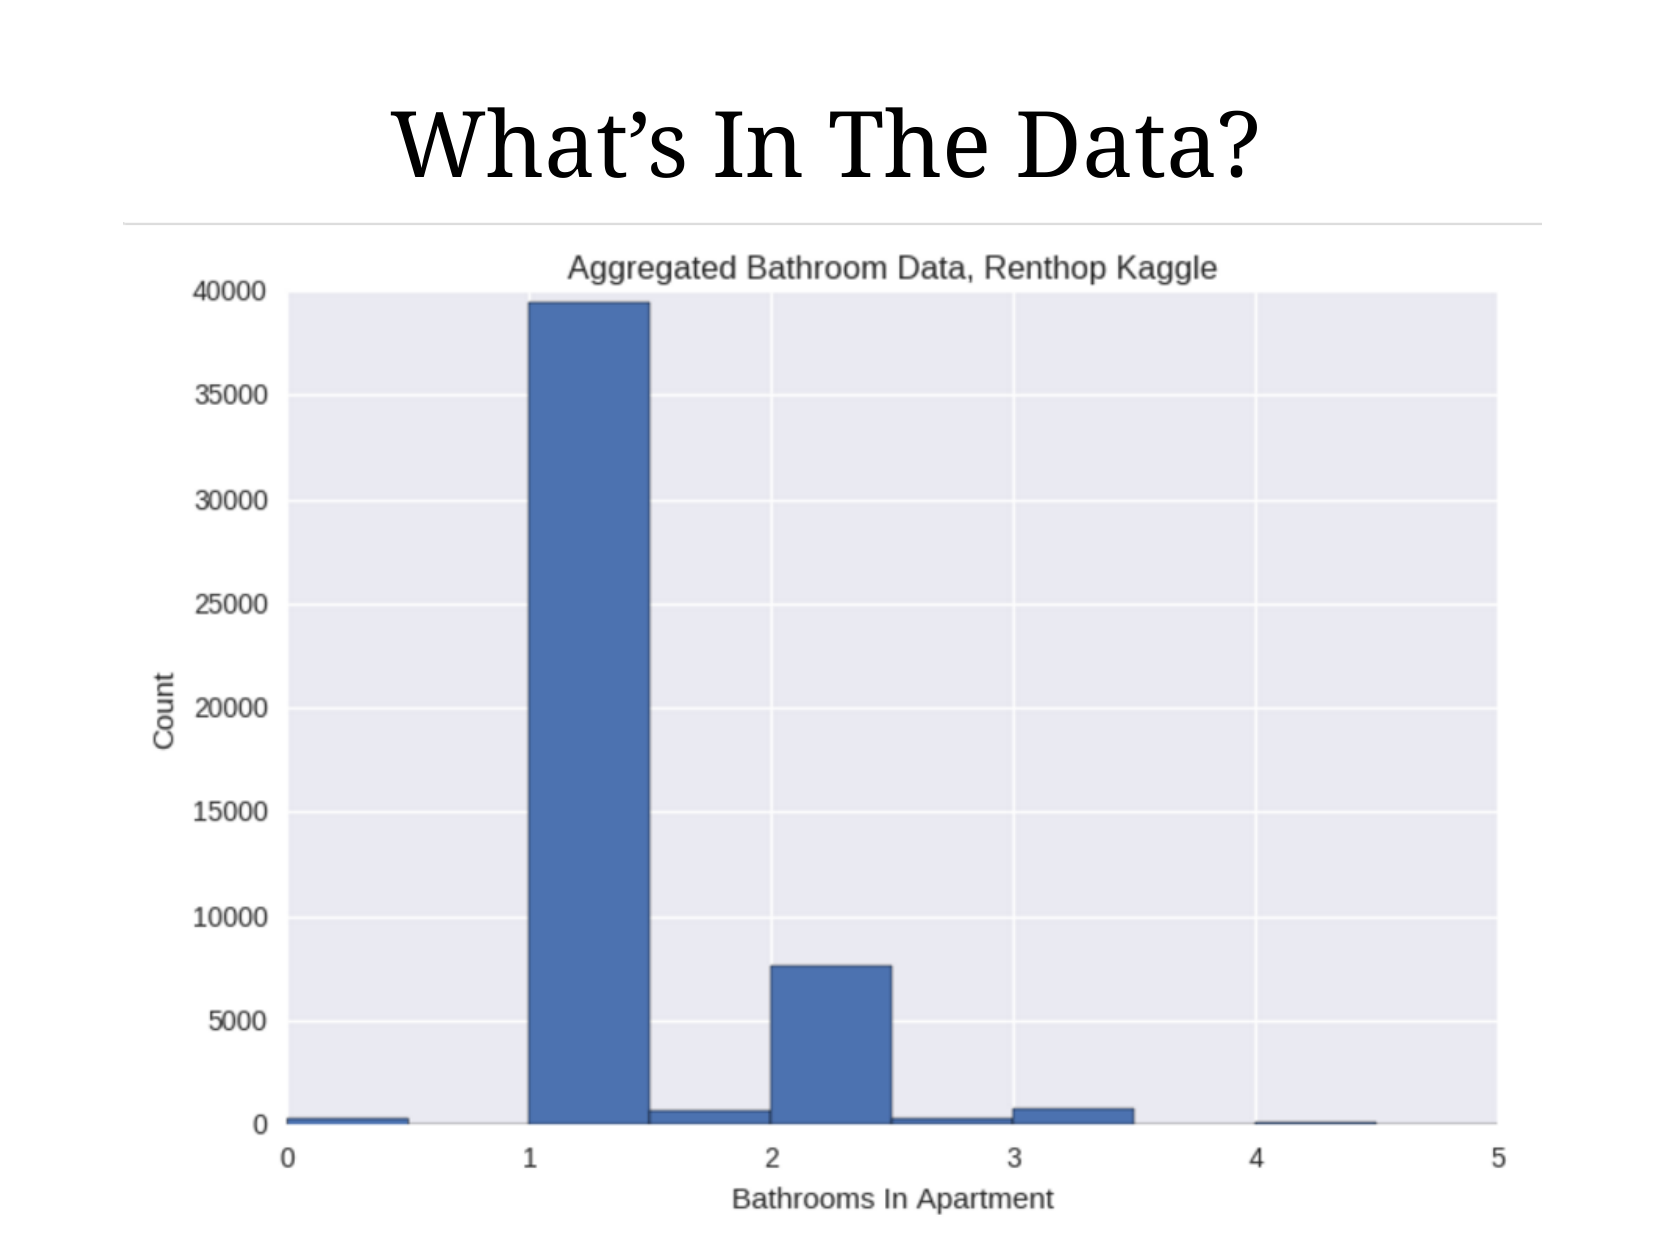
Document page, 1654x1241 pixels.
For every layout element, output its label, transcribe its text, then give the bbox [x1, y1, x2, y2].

picture [123, 222, 1543, 1241]
text_box What’s In The Data? [82, 37, 1571, 245]
